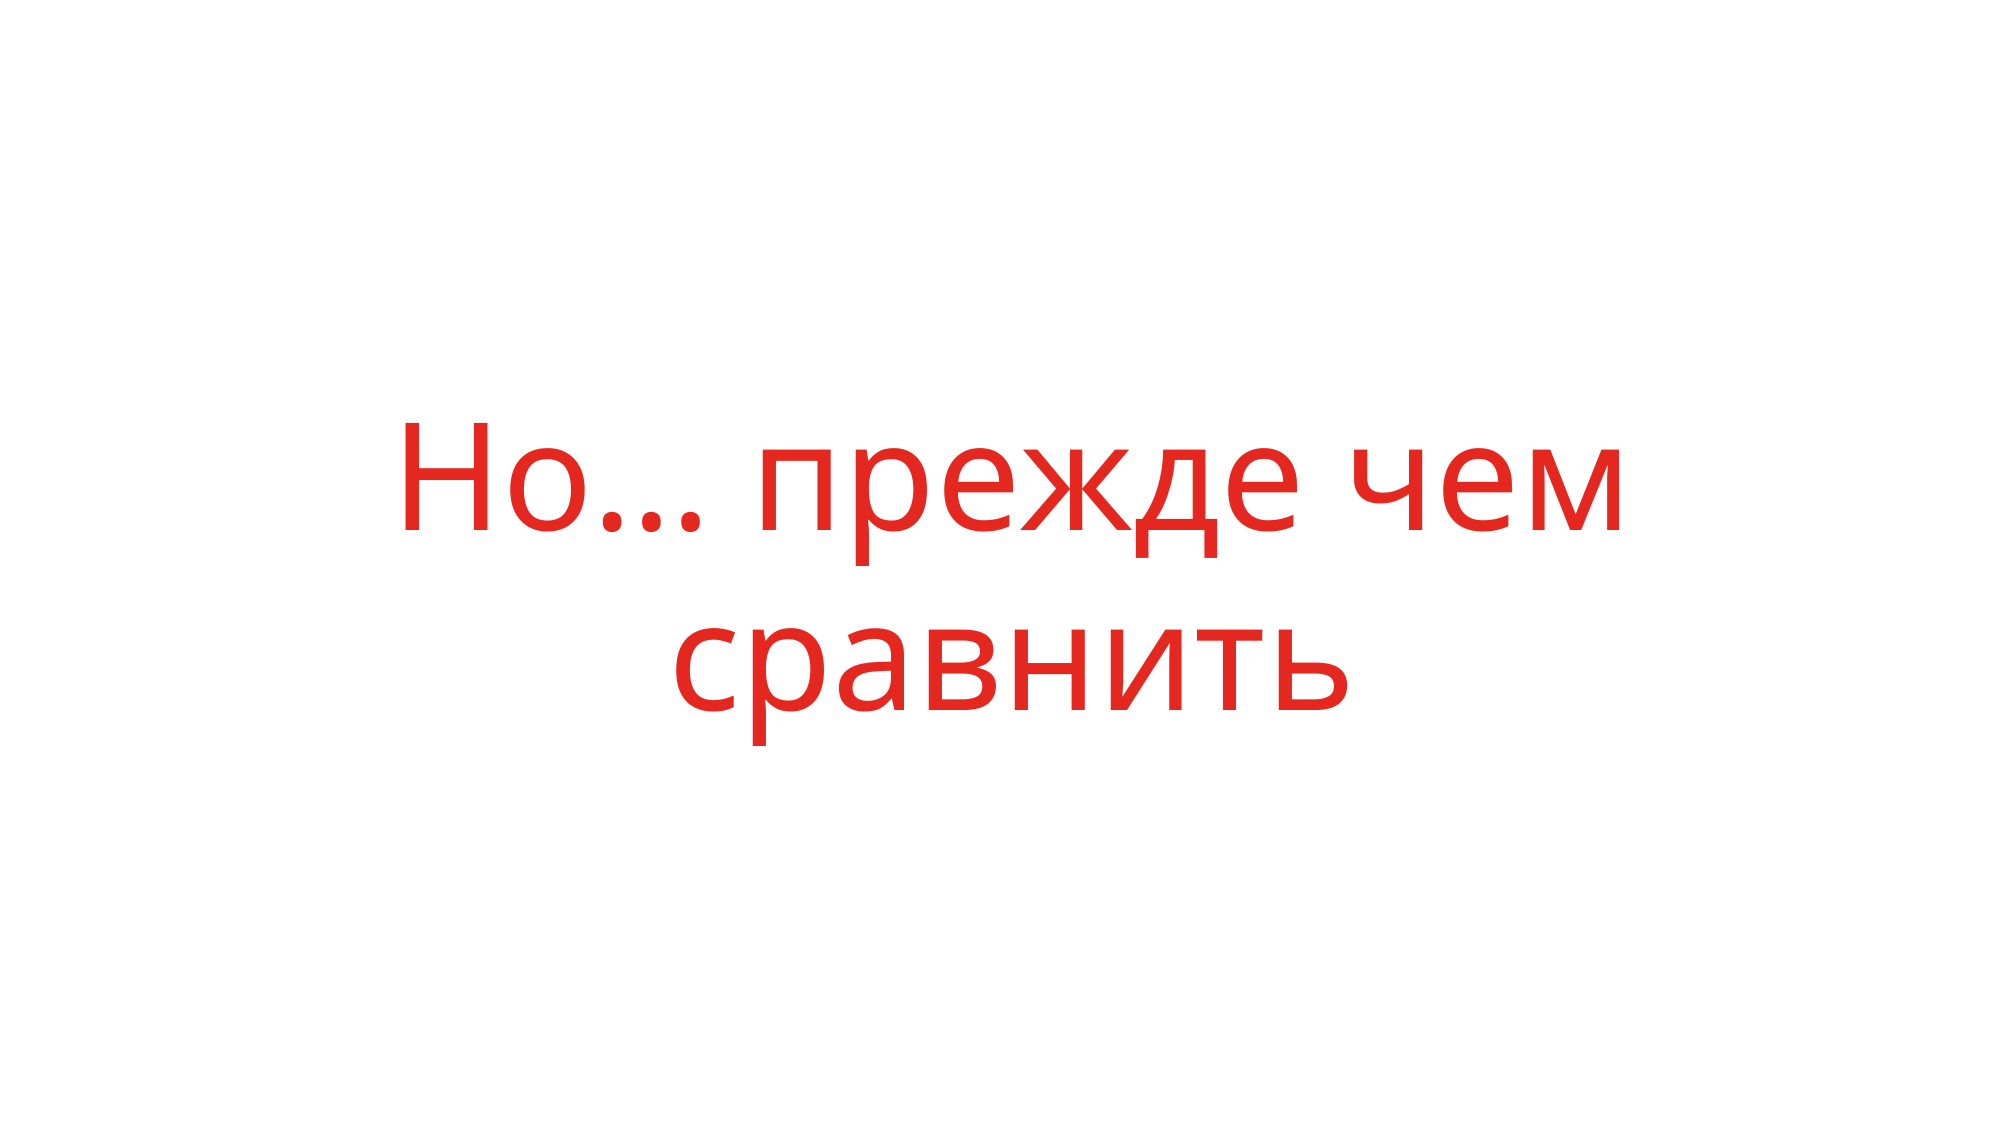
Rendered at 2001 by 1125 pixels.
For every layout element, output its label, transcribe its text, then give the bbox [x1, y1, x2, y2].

title Но… прежде чем сравнить [43, 290, 1981, 847]
